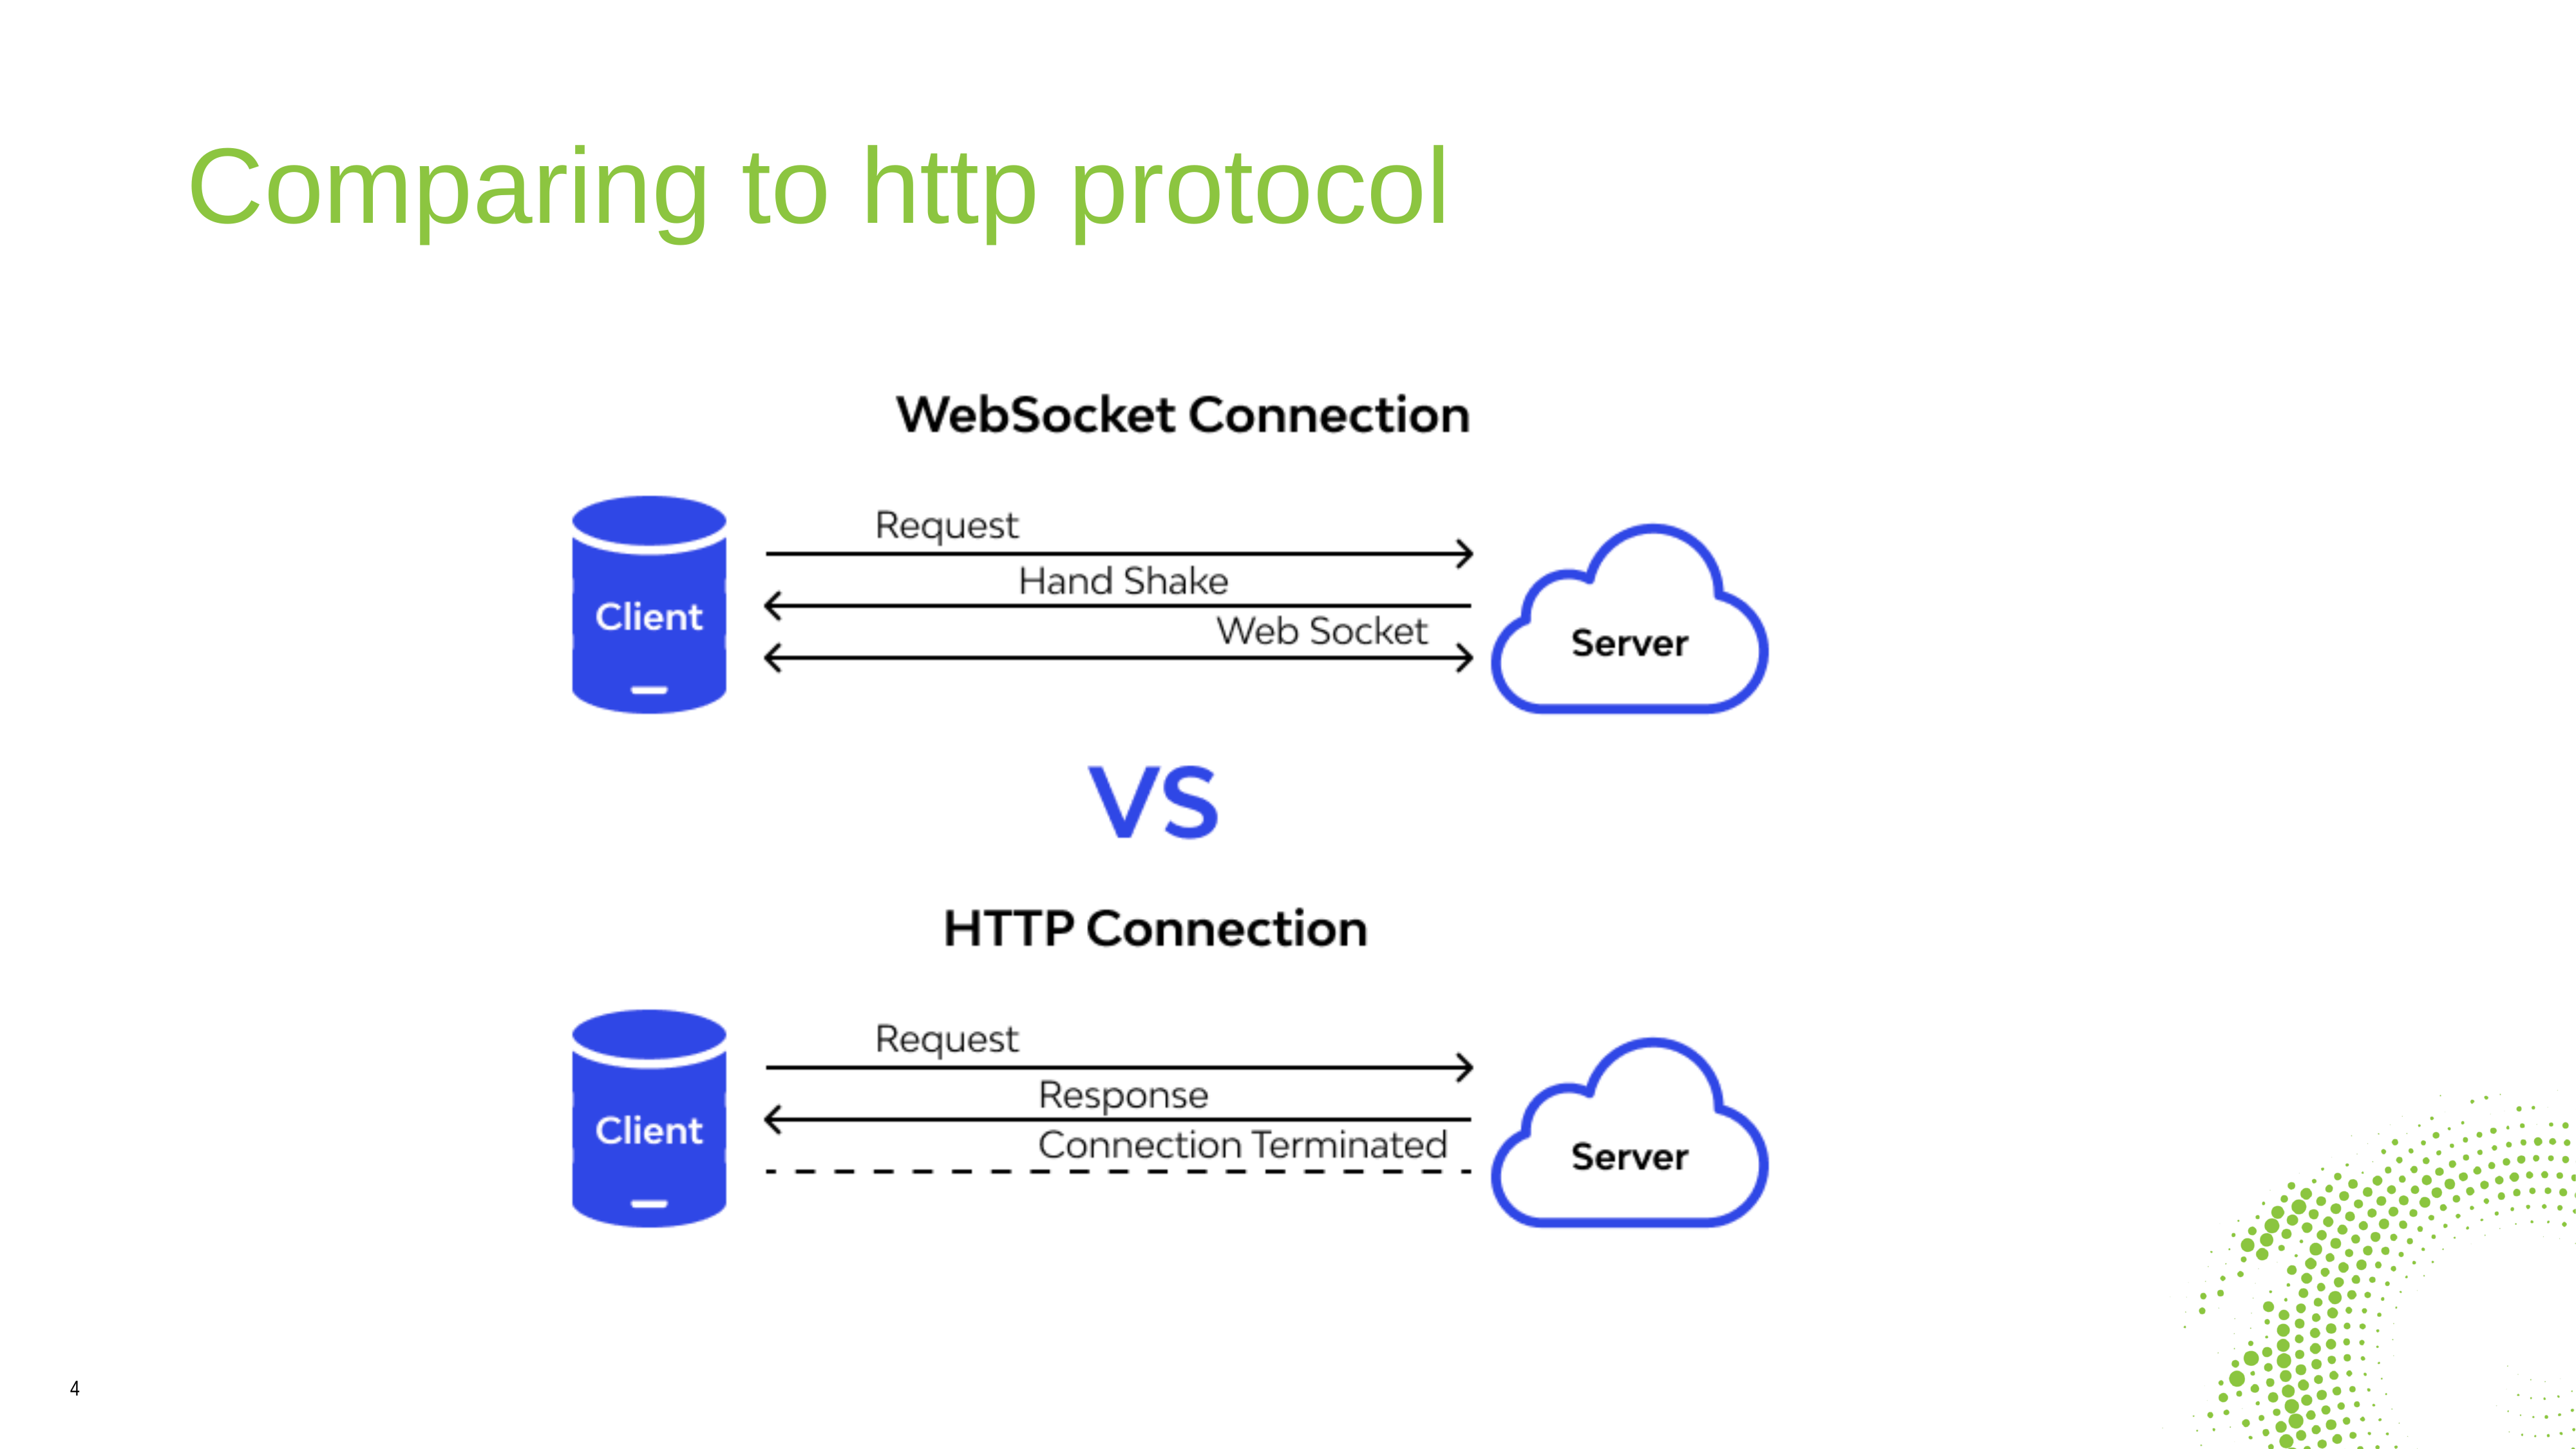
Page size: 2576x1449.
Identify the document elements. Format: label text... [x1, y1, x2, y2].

text_box Comparing to http protocol [176, 135, 2399, 251]
picture [357, 323, 1955, 1282]
picture [2134, 1051, 2576, 1449]
